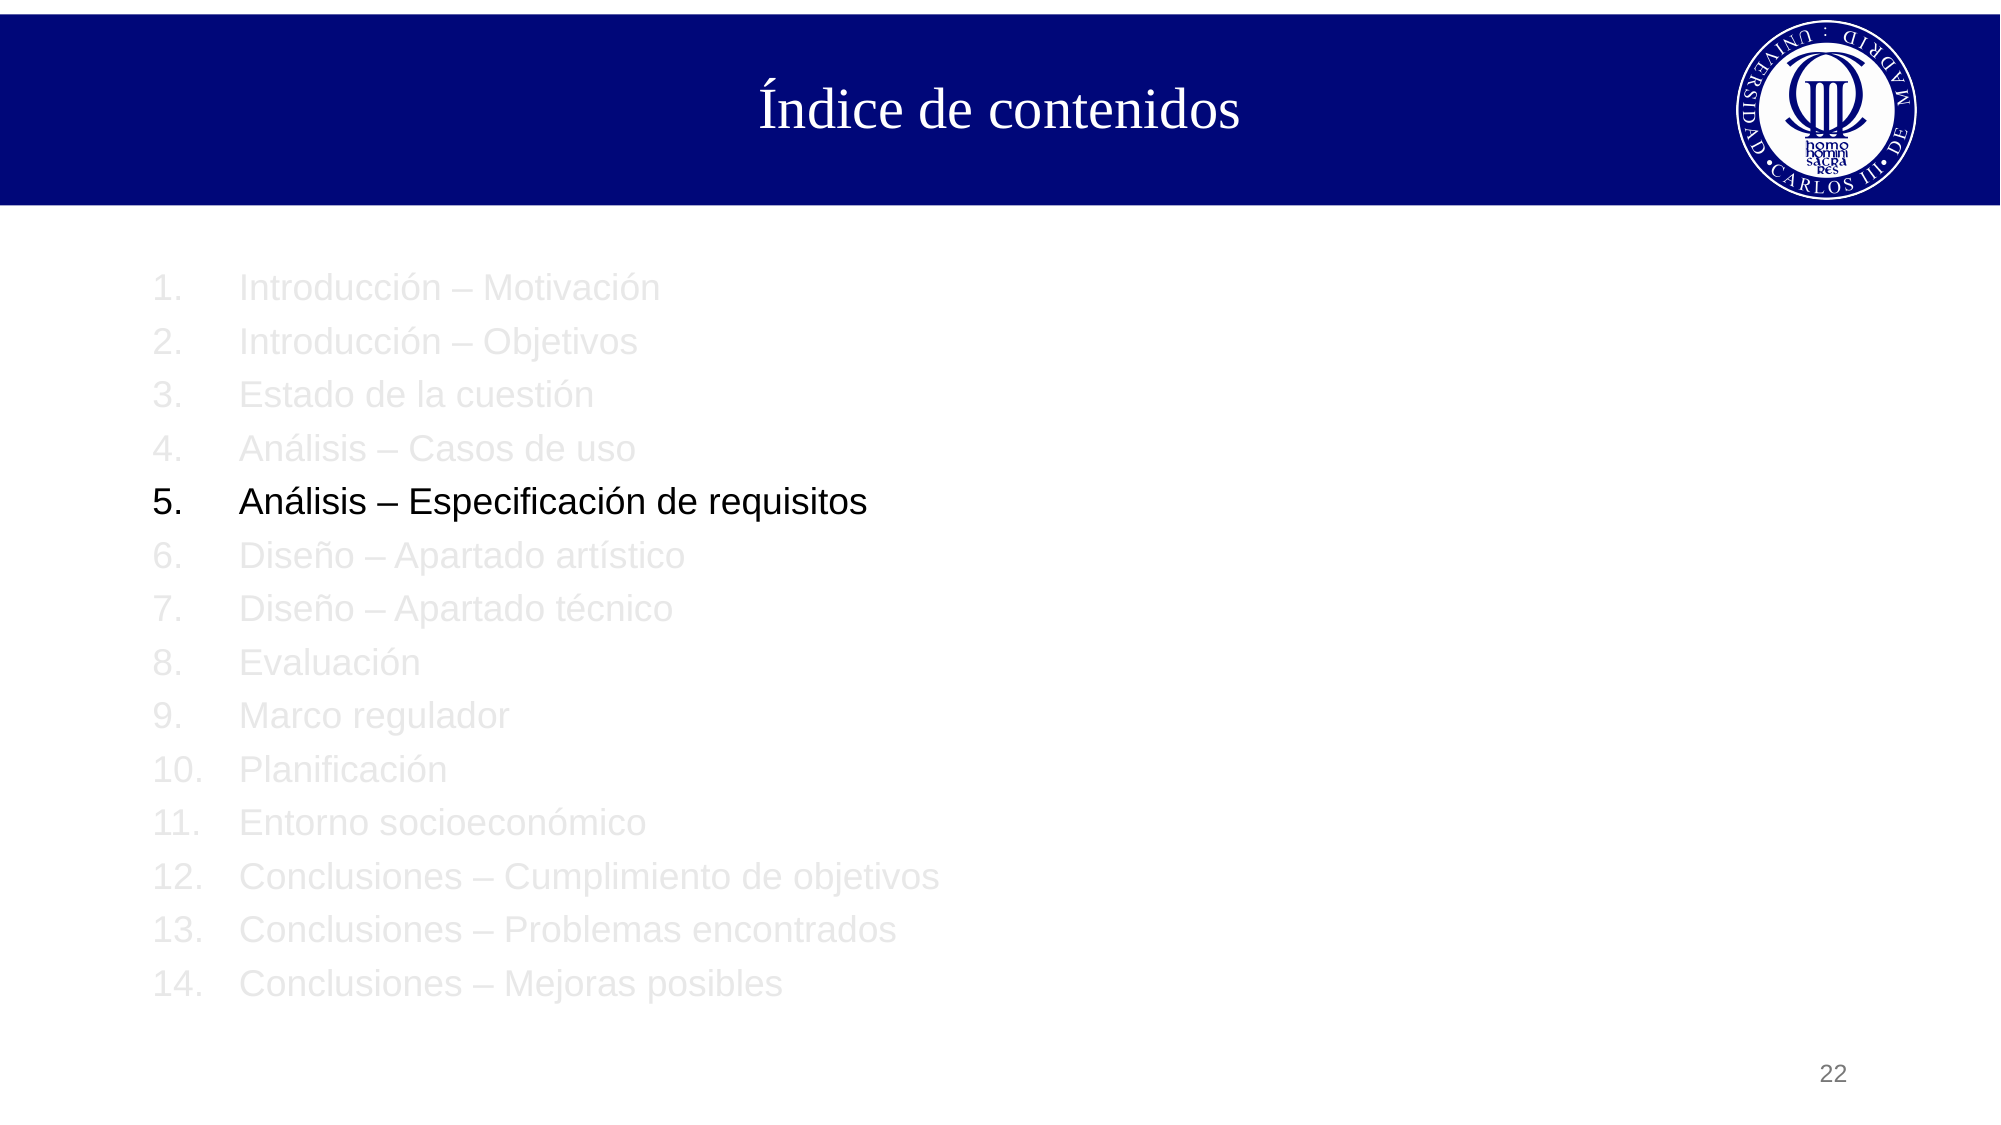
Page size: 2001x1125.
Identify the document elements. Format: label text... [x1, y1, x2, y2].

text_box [0, 13, 2000, 206]
list Introducción – Motivación Introducción – Objetivos Estado de la cuestión Análisis – Casos de uso Análisis – Especificación de requisitos Diseño – Apartado artístico Diseño – Apartado técnico Evaluación Marco regulador Planificación Entorno socioeconómico Conclusiones – Cumplimiento de objetivos Conclusiones – Problemas encontrados Conclusiones – Mejoras posibles [137, 261, 1863, 1014]
slide_number 22 [1412, 1042, 1863, 1103]
